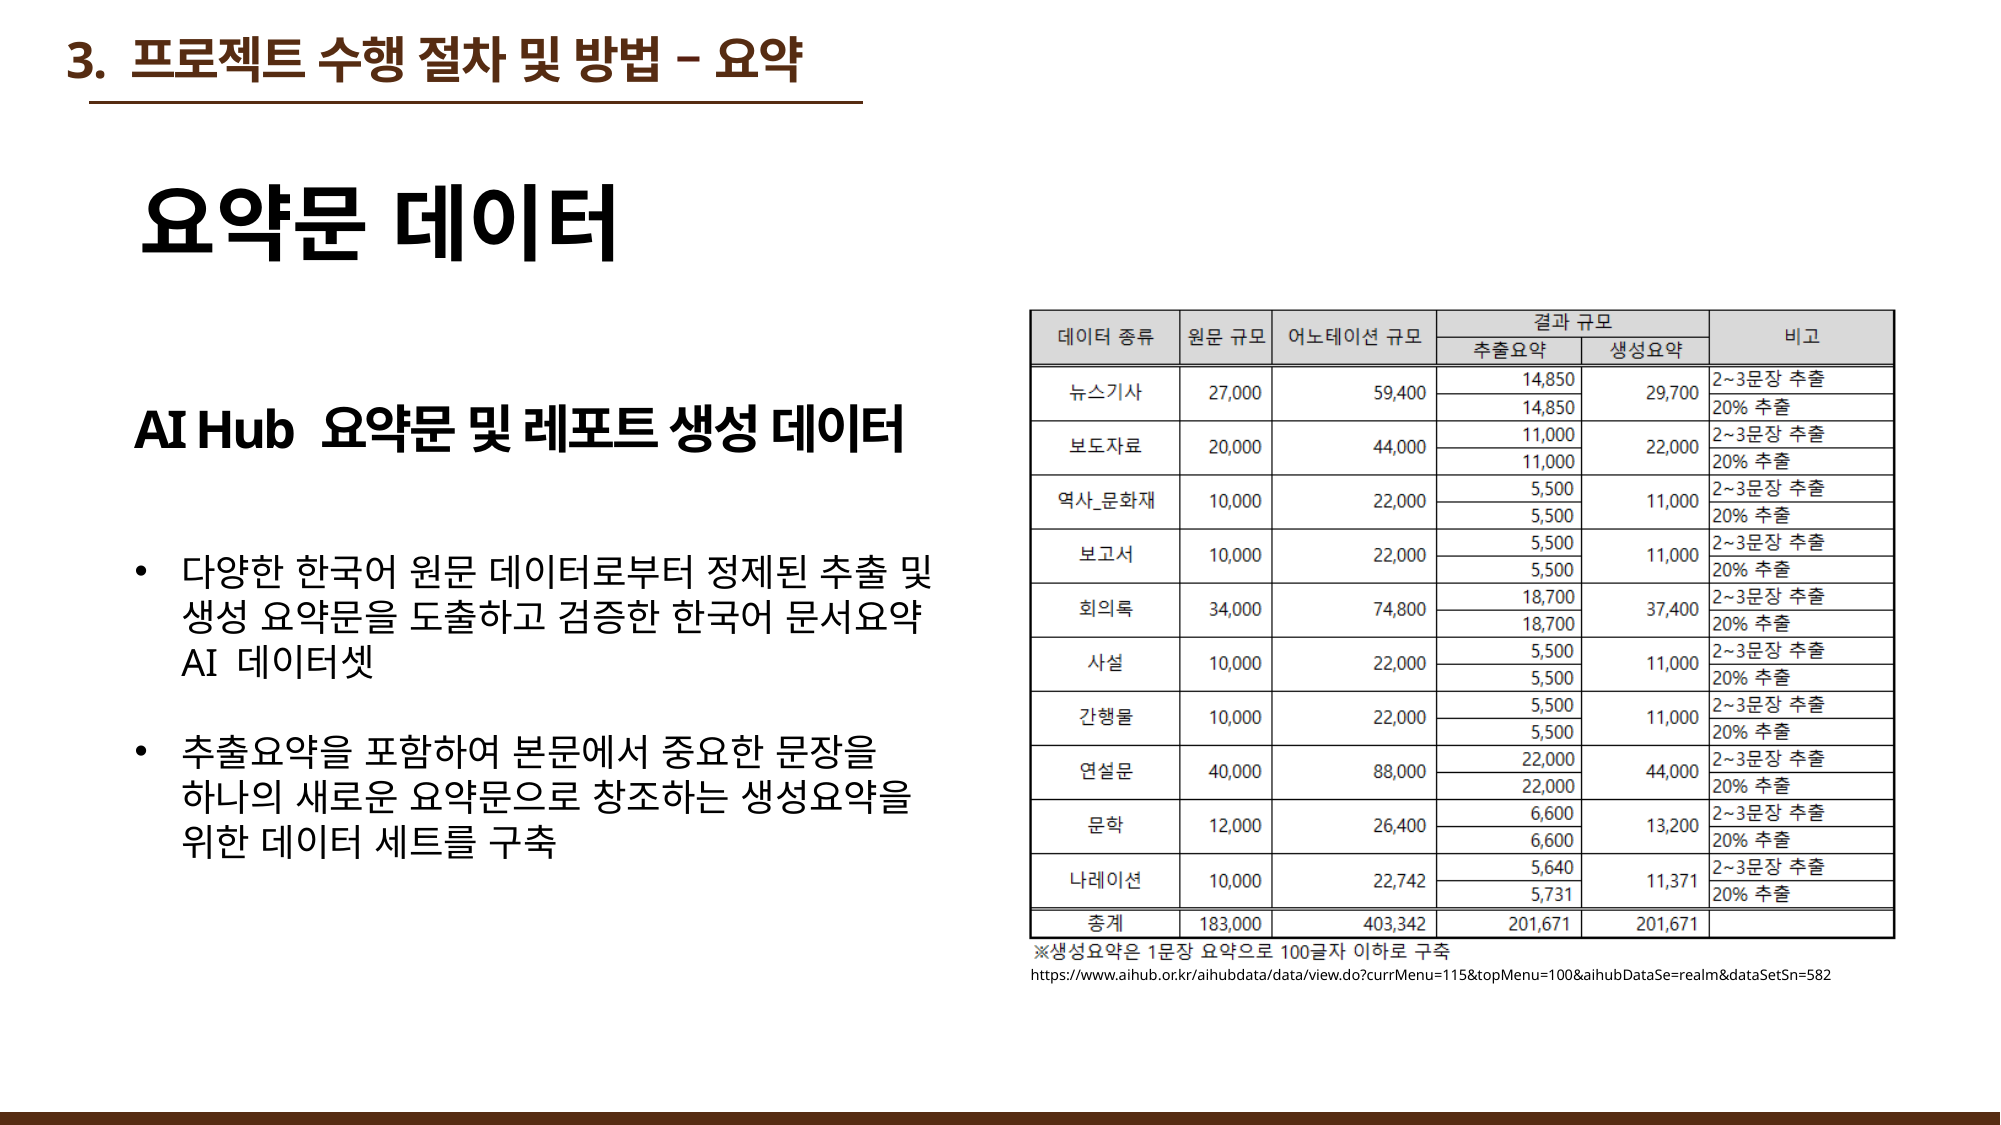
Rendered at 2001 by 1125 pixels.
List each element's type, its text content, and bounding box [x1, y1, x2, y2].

title 3. 프로젝트 수행 절차 및 방법 – 요약 [51, 4, 1454, 122]
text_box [1015, 306, 1919, 992]
text_box 요약문 데이터 [119, 169, 725, 287]
text_box [0, 1111, 2000, 1125]
text_box AI Hub 요약문 및 레포트 생성 데이터 다양한 한국어 원문 데이터로부터 정제된 추출 및 생성 요약문을 도출하고 검증한 한국어 문서요약 AI 데이터셋 추출요약을 포함하여 본문에서 중요한 문장을 하나의 새로운 요약문으로 창조하는 생성요약을 위한 데이터 세트를 구축 [119, 388, 990, 872]
